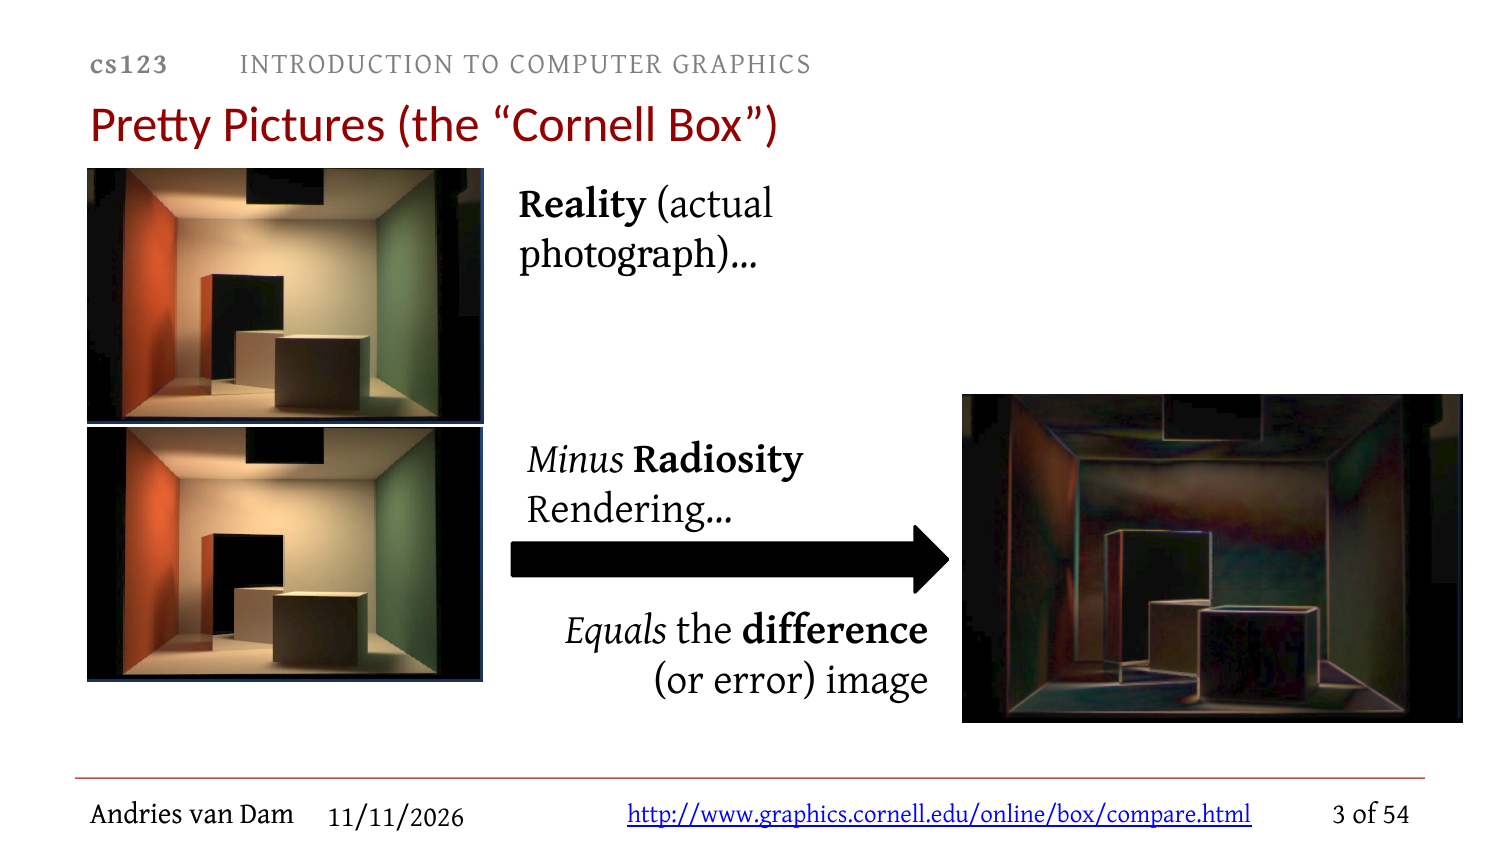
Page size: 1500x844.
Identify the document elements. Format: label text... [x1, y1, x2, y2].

picture [962, 394, 1463, 723]
slide_number 3 of 54 [1224, 787, 1425, 827]
picture [87, 427, 483, 682]
title Pretty Pictures (the “Cornell Box”) [75, 84, 1425, 160]
text_box 11/28/2012 [312, 789, 688, 840]
text_box [510, 524, 949, 594]
text_box Reality (actual photograph)… [504, 168, 925, 283]
text_box Minus Radiosity Rendering… [512, 423, 853, 539]
picture [87, 168, 484, 424]
text_box Equals the difference (or error) image [532, 594, 944, 710]
text_box http://www.graphics.cornell.edu/online/box/compare.html [688, 790, 1378, 836]
